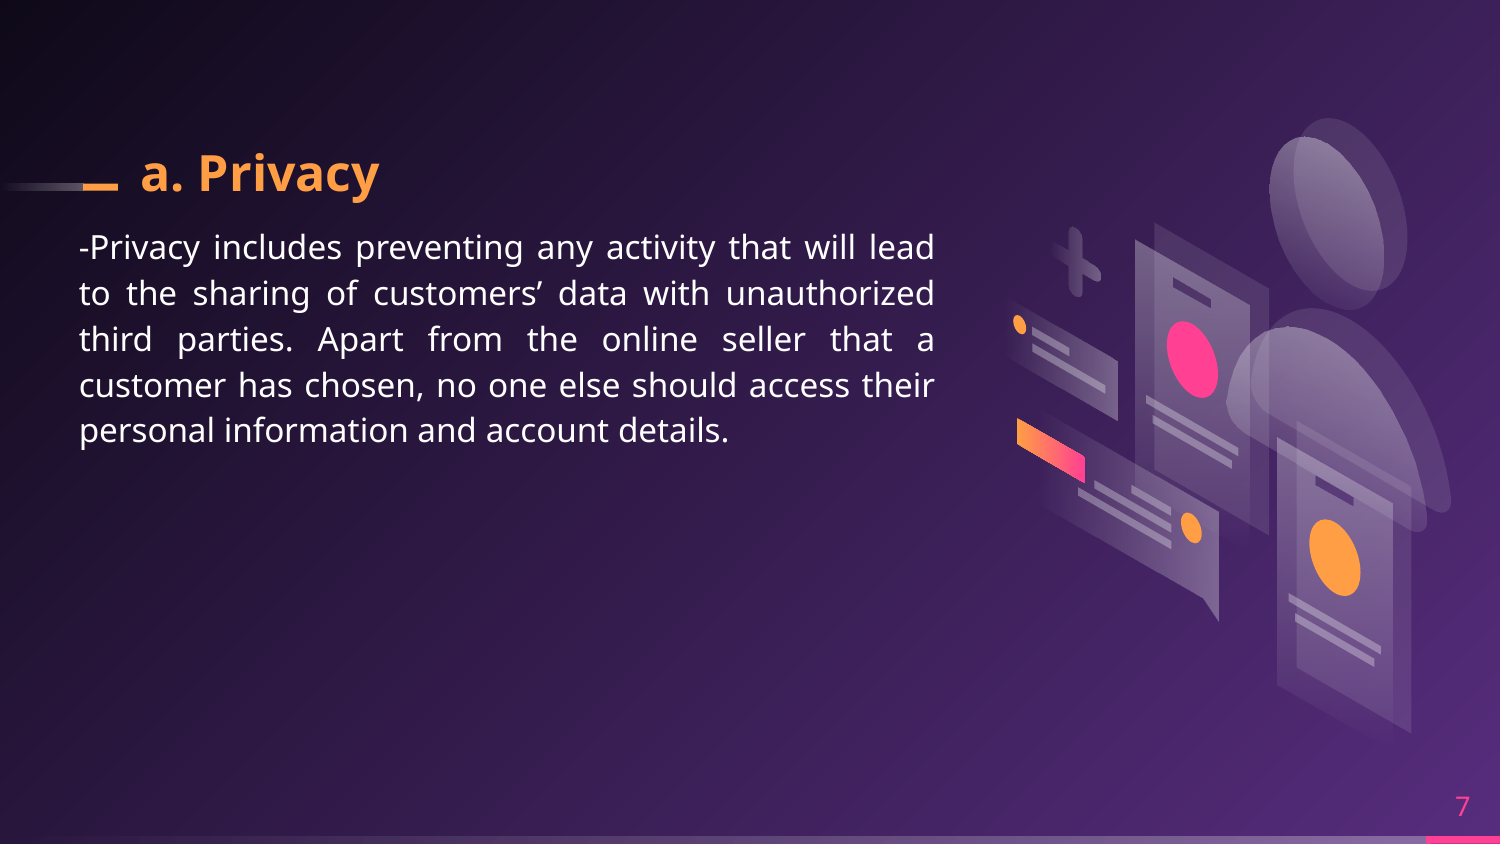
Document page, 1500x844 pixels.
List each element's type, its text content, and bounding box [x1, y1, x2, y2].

list -Privacy includes preventing any activity that will lead to the sharing of customers’ data with unauthorized third parties. Apart from the online seller that a customer has chosen, no one else should access their personal information and account details. [66, 220, 937, 718]
slide_number 7 [1426, 779, 1500, 837]
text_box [1002, 117, 1452, 751]
title a. Privacy [140, 137, 997, 203]
